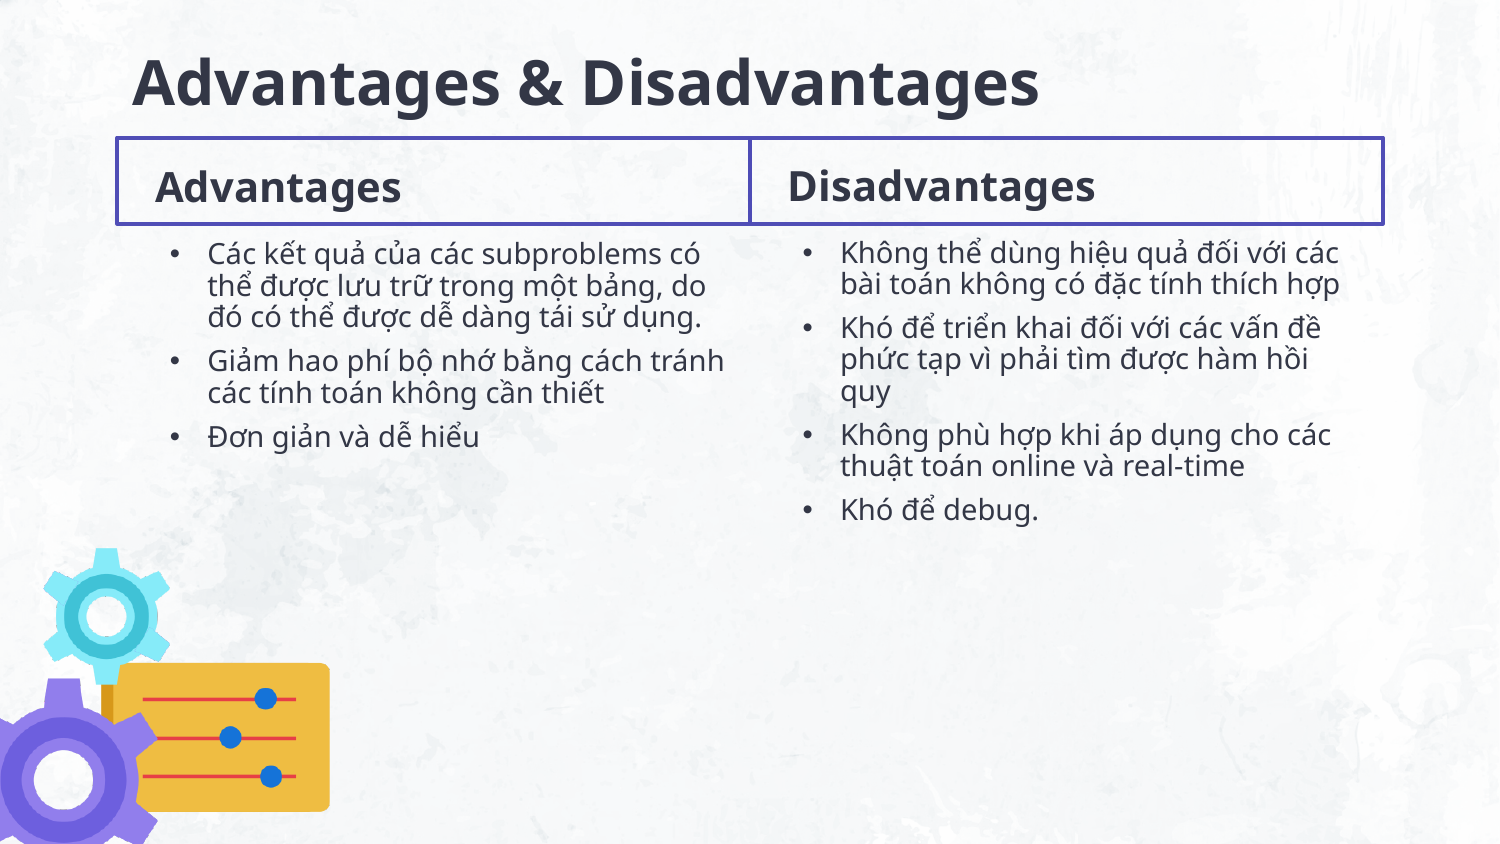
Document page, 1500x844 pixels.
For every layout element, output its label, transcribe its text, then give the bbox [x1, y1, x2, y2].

title Advantages & Disadvantages [117, 16, 1383, 133]
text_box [117, 137, 1383, 224]
subtitle Các kết quả của các subproblems có thể được lưu trữ trong một bảng, do đó có thể được dễ dàng tái sử dụng. Giảm hao phí bộ nhớ bằng cách tránh các tính toán không cần thiết Đơn giản và dễ hiểu [117, 232, 750, 691]
subtitle Không thể dùng hiệu quả đối với các bài toán không có đặc tính thích hợp Khó để triển khai đối với các vấn đề phức tạp vì phải tìm được hàm hồi quy Không phù hợp khi áp dụng cho các thuật toán online và real-time Khó để debug. [750, 231, 1383, 690]
picture [0, 0, 1500, 844]
